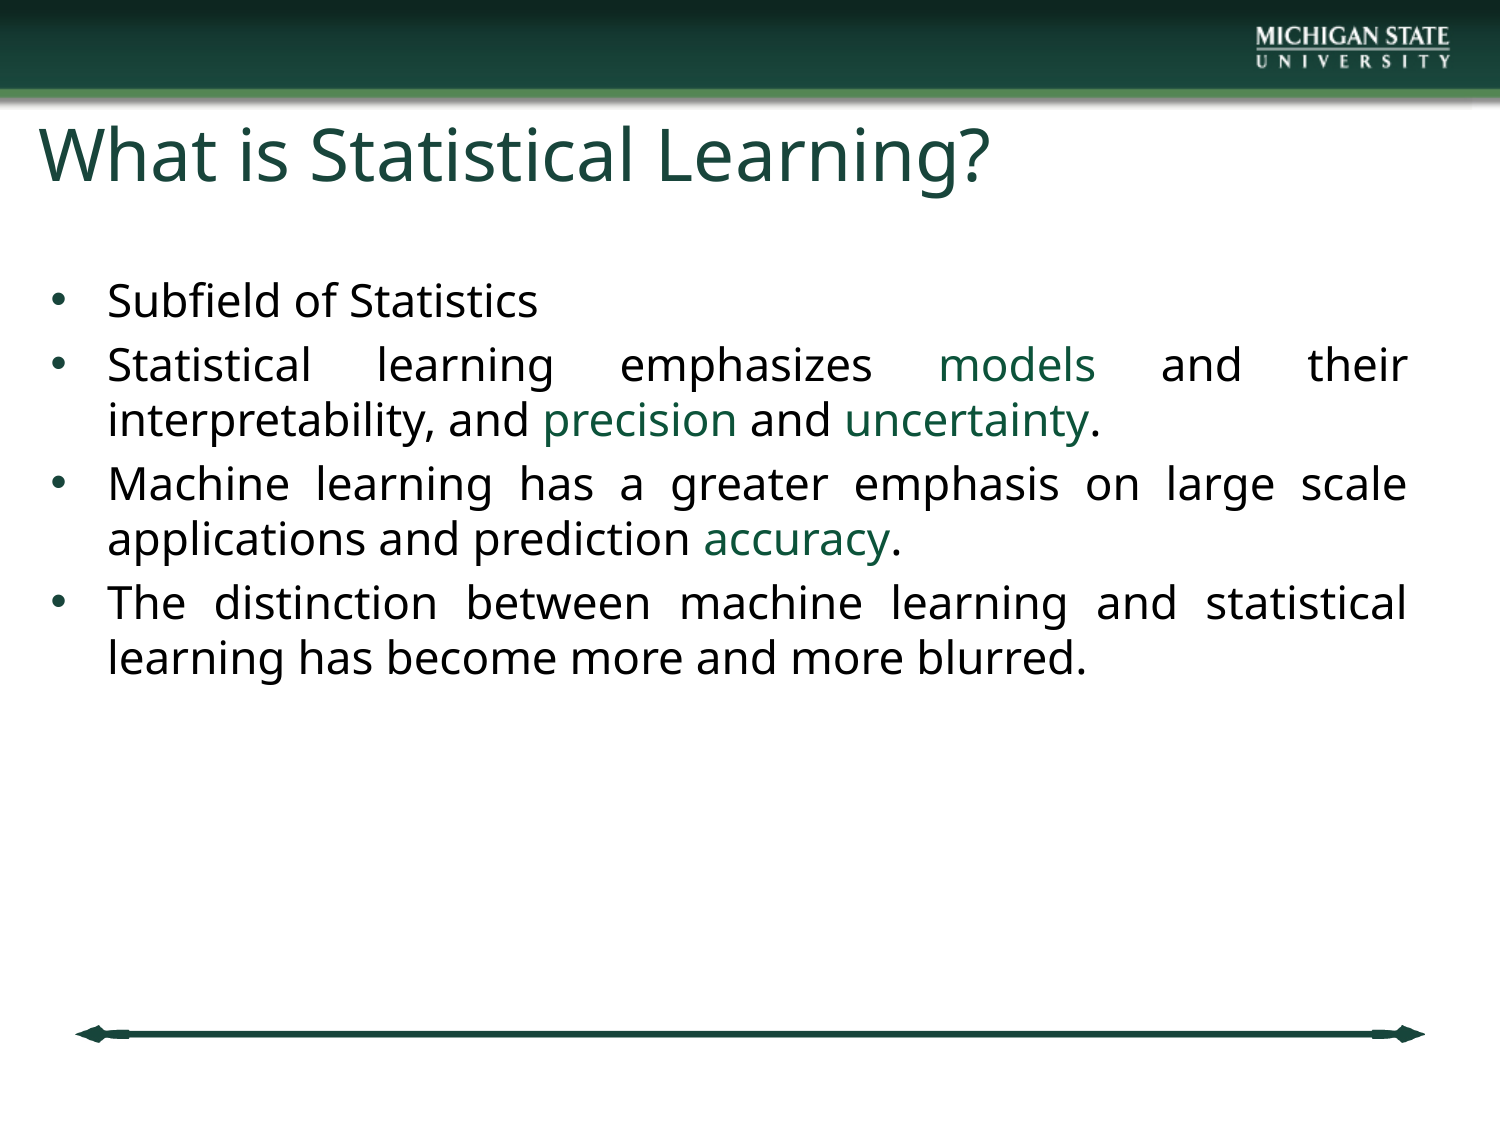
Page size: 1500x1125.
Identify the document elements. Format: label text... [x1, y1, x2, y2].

picture [0, 0, 1500, 110]
text_box What is Statistical Learning? [23, 101, 1086, 264]
text_box Subfield of Statistics Statistical learning emphasizes models and their interpretability, and precision and uncertainty. Machine learning has a greater emphasis on large scale applications and prediction accuracy. The distinction between machine learning and statistical learning has become more and more blurred. [35, 263, 1424, 1125]
